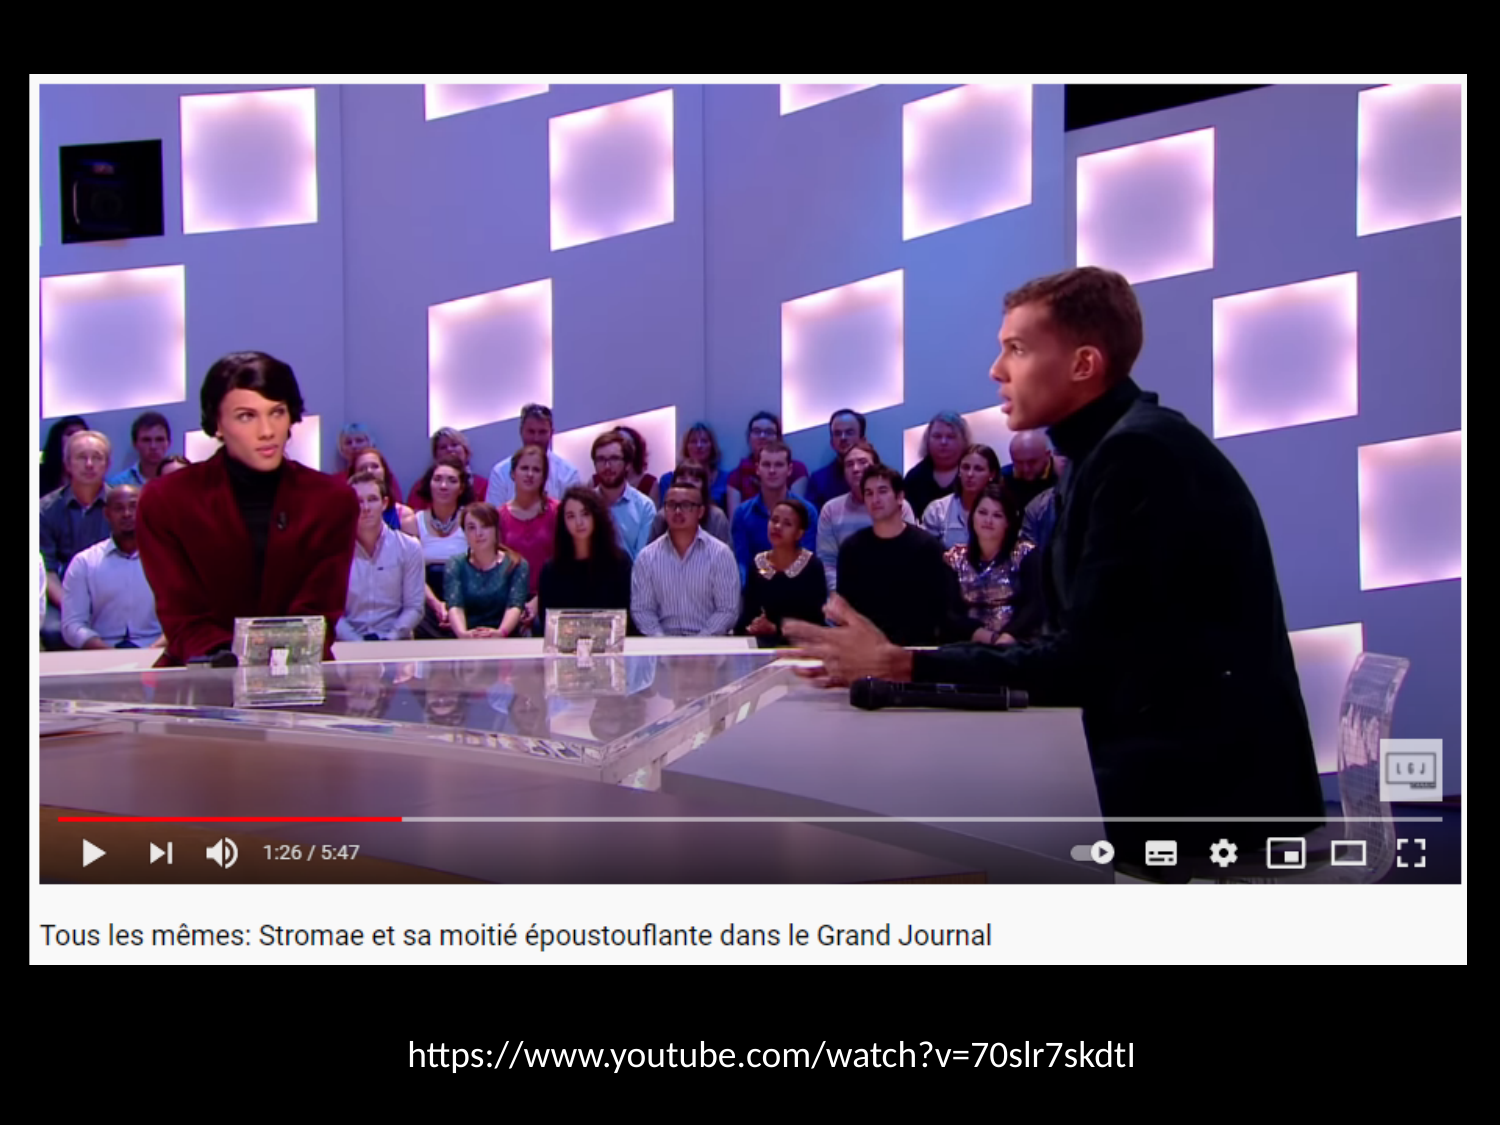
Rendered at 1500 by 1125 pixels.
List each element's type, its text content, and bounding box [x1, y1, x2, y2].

picture [29, 74, 1468, 965]
text_box https://www.youtube.com/watch?v=70slr7skdtI [265, 1023, 1279, 1083]
